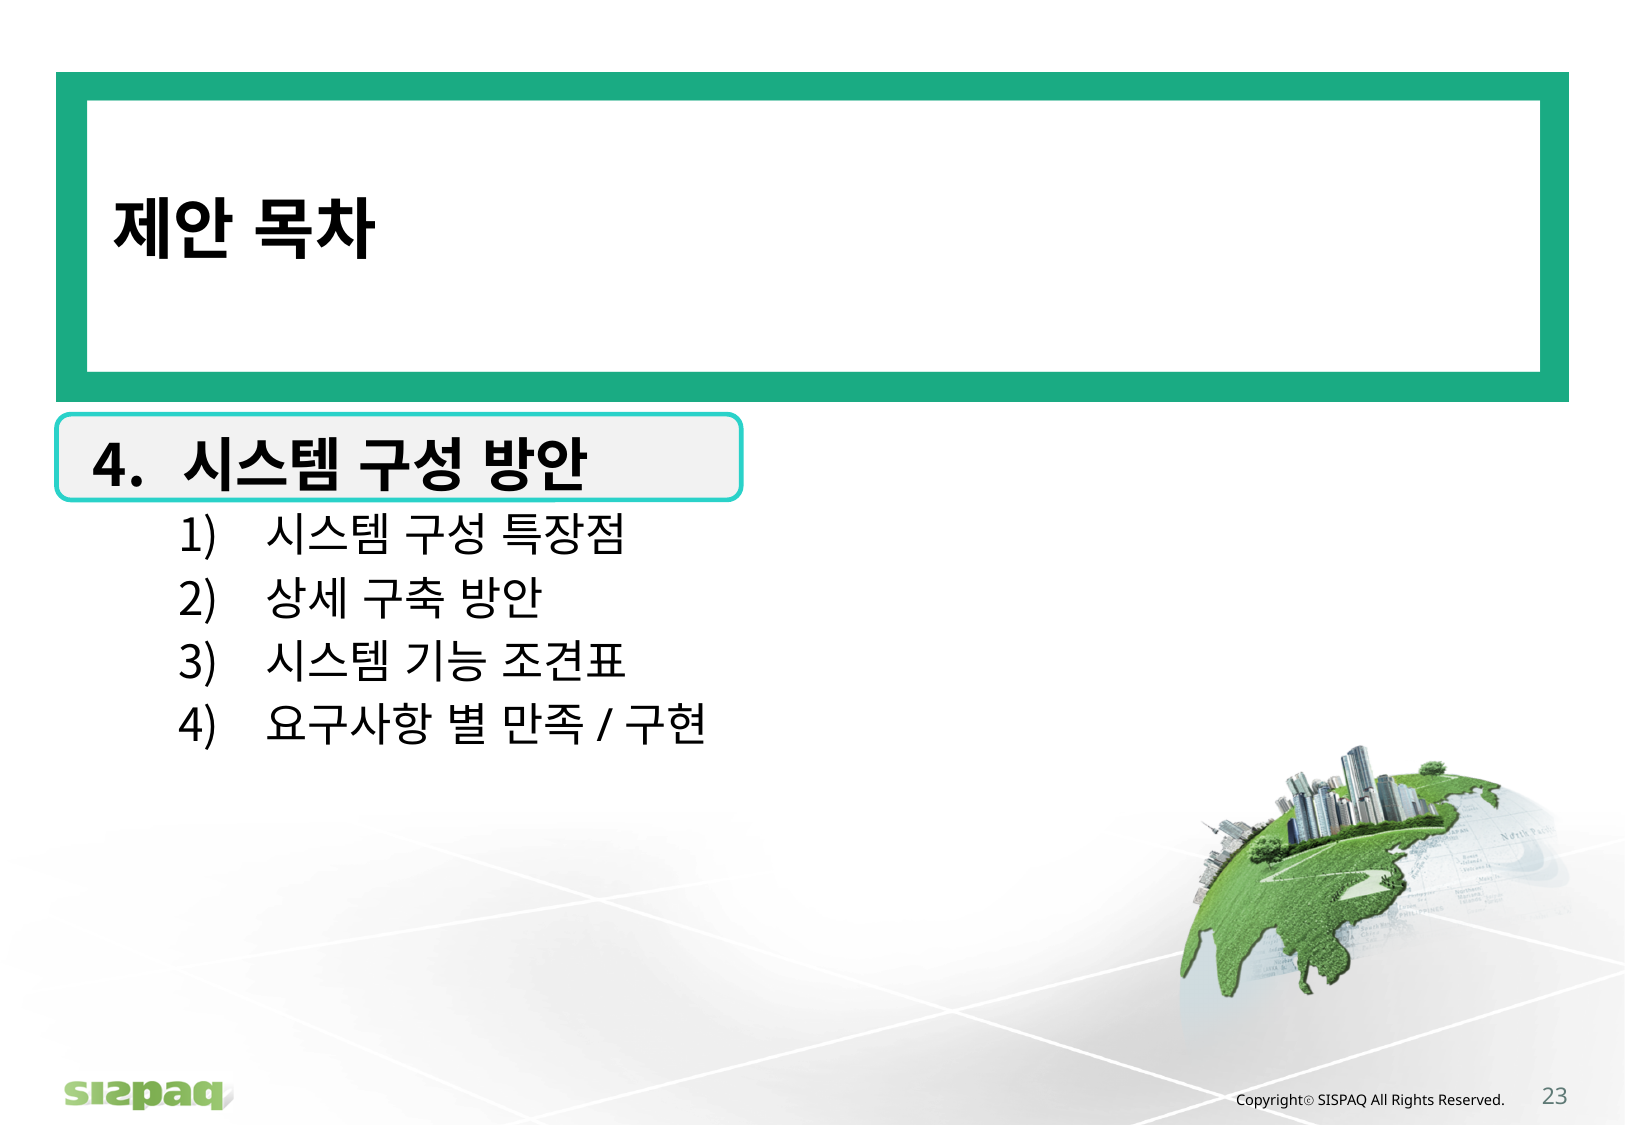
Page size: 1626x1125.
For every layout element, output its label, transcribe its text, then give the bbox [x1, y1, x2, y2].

text_box [56, 414, 92, 500]
subtitle 시스템 구성 방안 시스템 구성 특장점 상세 구축 방안 시스템 기능 조견표 요구사항 별 만족/구현 [92, 413, 1460, 905]
picture [56, 72, 1569, 405]
picture [0, 691, 1625, 1125]
title 제안 목차 [112, 187, 1513, 268]
